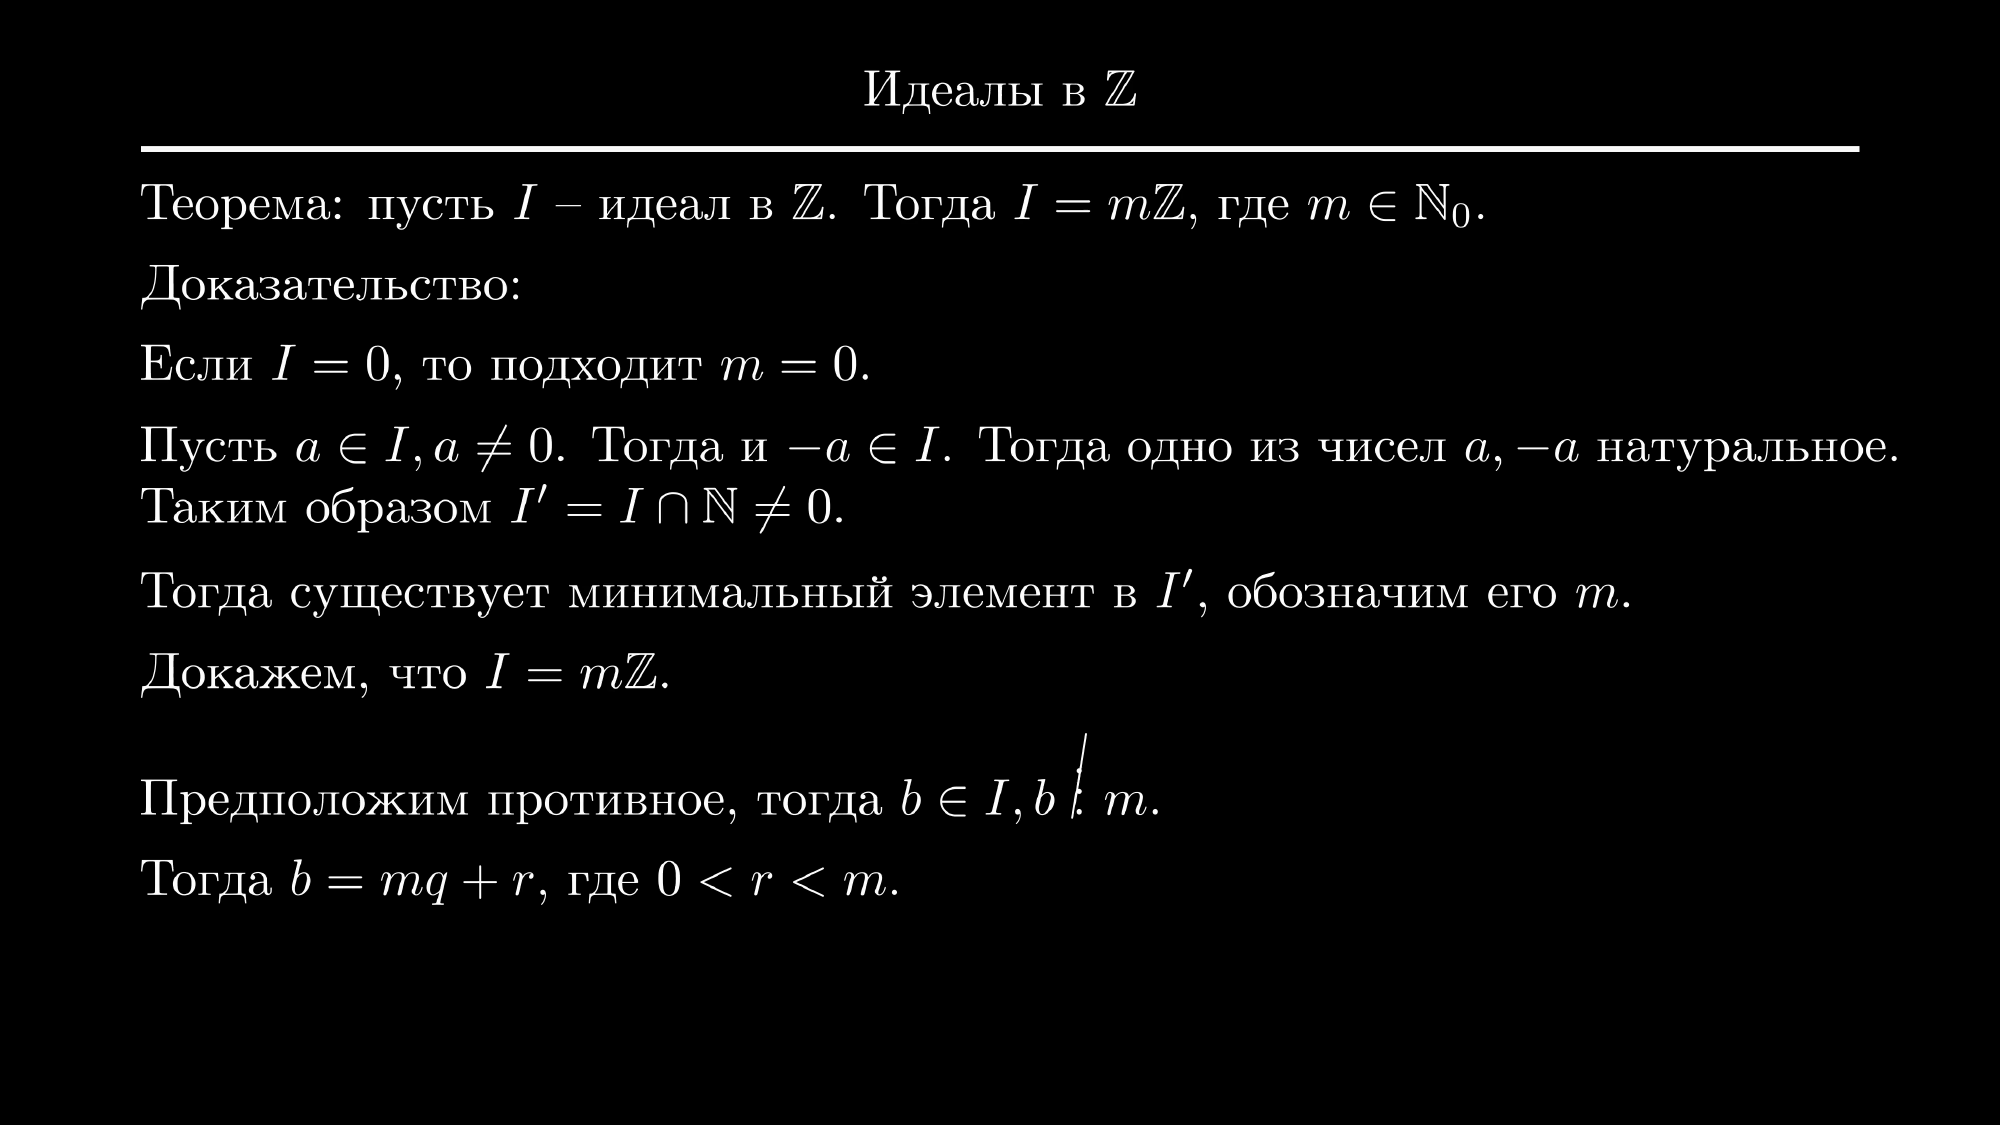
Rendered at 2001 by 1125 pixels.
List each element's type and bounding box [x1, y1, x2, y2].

text_box [0, 0, 2000, 1125]
